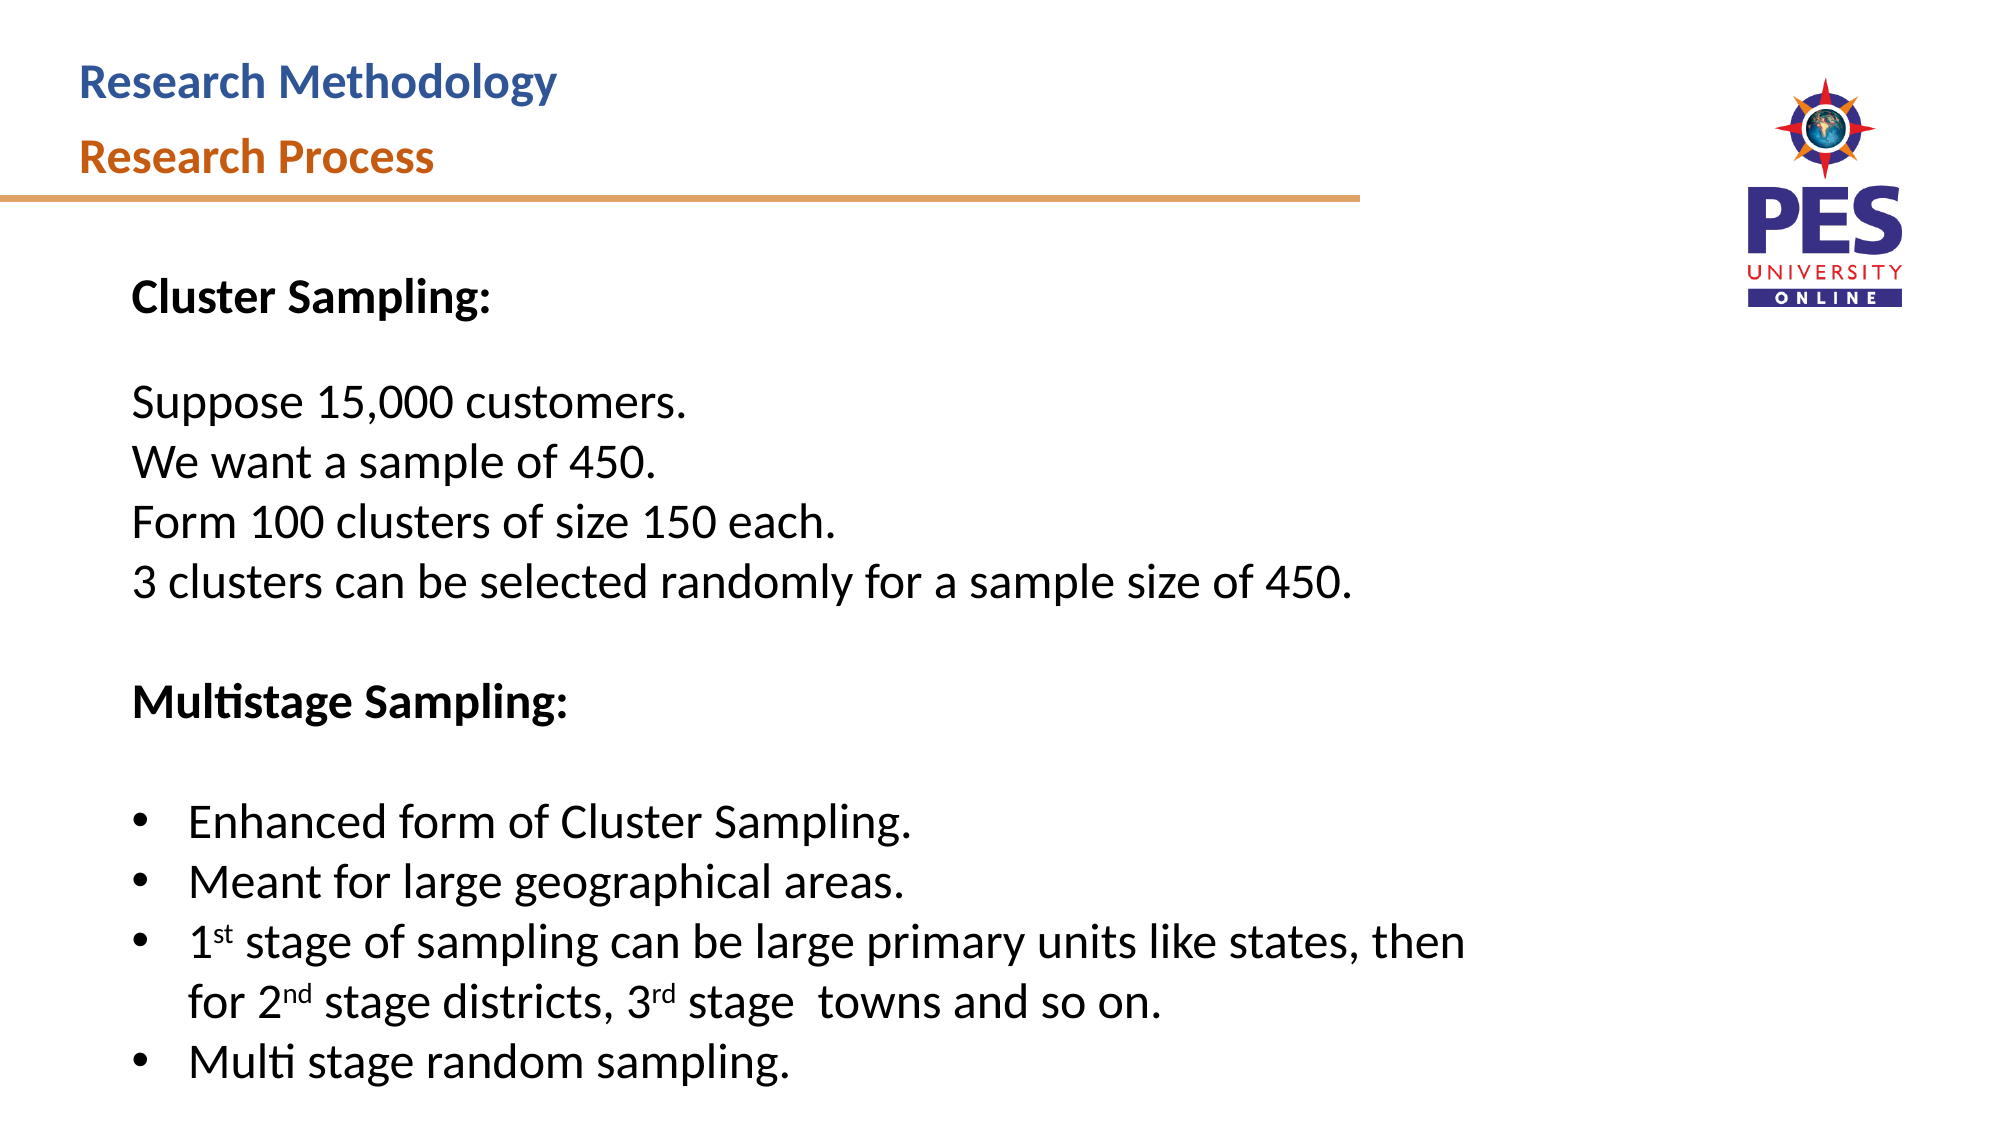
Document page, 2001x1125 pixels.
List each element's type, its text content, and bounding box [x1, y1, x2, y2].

picture [1748, 76, 1902, 307]
text_box Research Process [64, 116, 1377, 191]
text_box Cluster Sampling: Suppose 15,000 customers. We want a sample of 450. Form 100 clusters of size 150 each. 3 clusters can be selected randomly for a sample size of 450. Multistage Sampling: Enhanced form of Cluster Sampling. Meant for large geographical areas. 1st stage of sampling can be large primary units like states, then for 2nd stage districts, 3rd stage towns and so on. Multi stage random sampling. [116, 256, 1542, 1125]
text_box Research Methodology [64, 41, 1295, 117]
